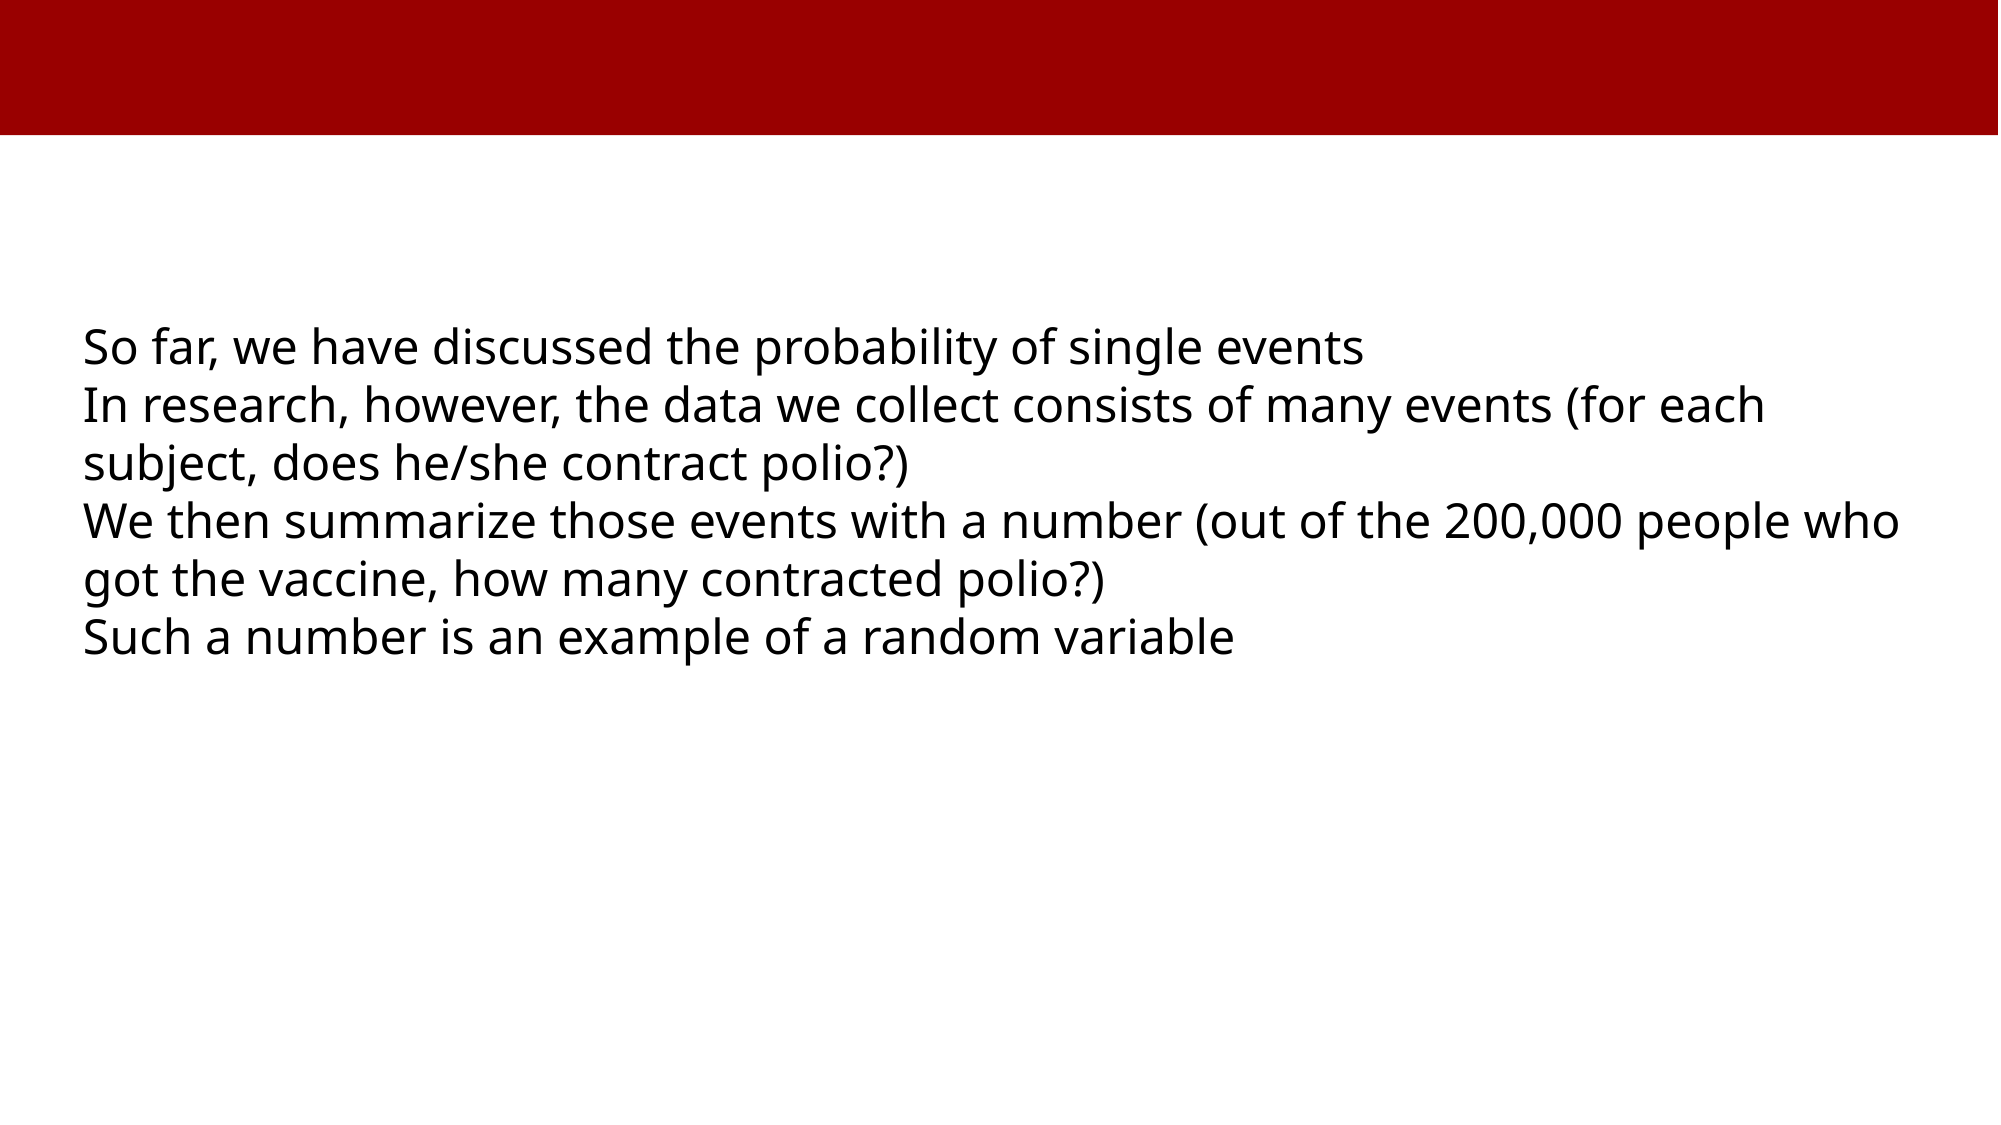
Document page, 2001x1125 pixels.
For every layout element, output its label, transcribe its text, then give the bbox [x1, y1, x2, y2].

list So far, we have discussed the probability of single events In research, however, the data we collect consists of many events (for each subject, does he/she contract polio?) We then summarize those events with a number (out of the 200,000 people who got the vaccine, how many contracted polio?) Such a number is an example of a random variable [82, 315, 1949, 669]
